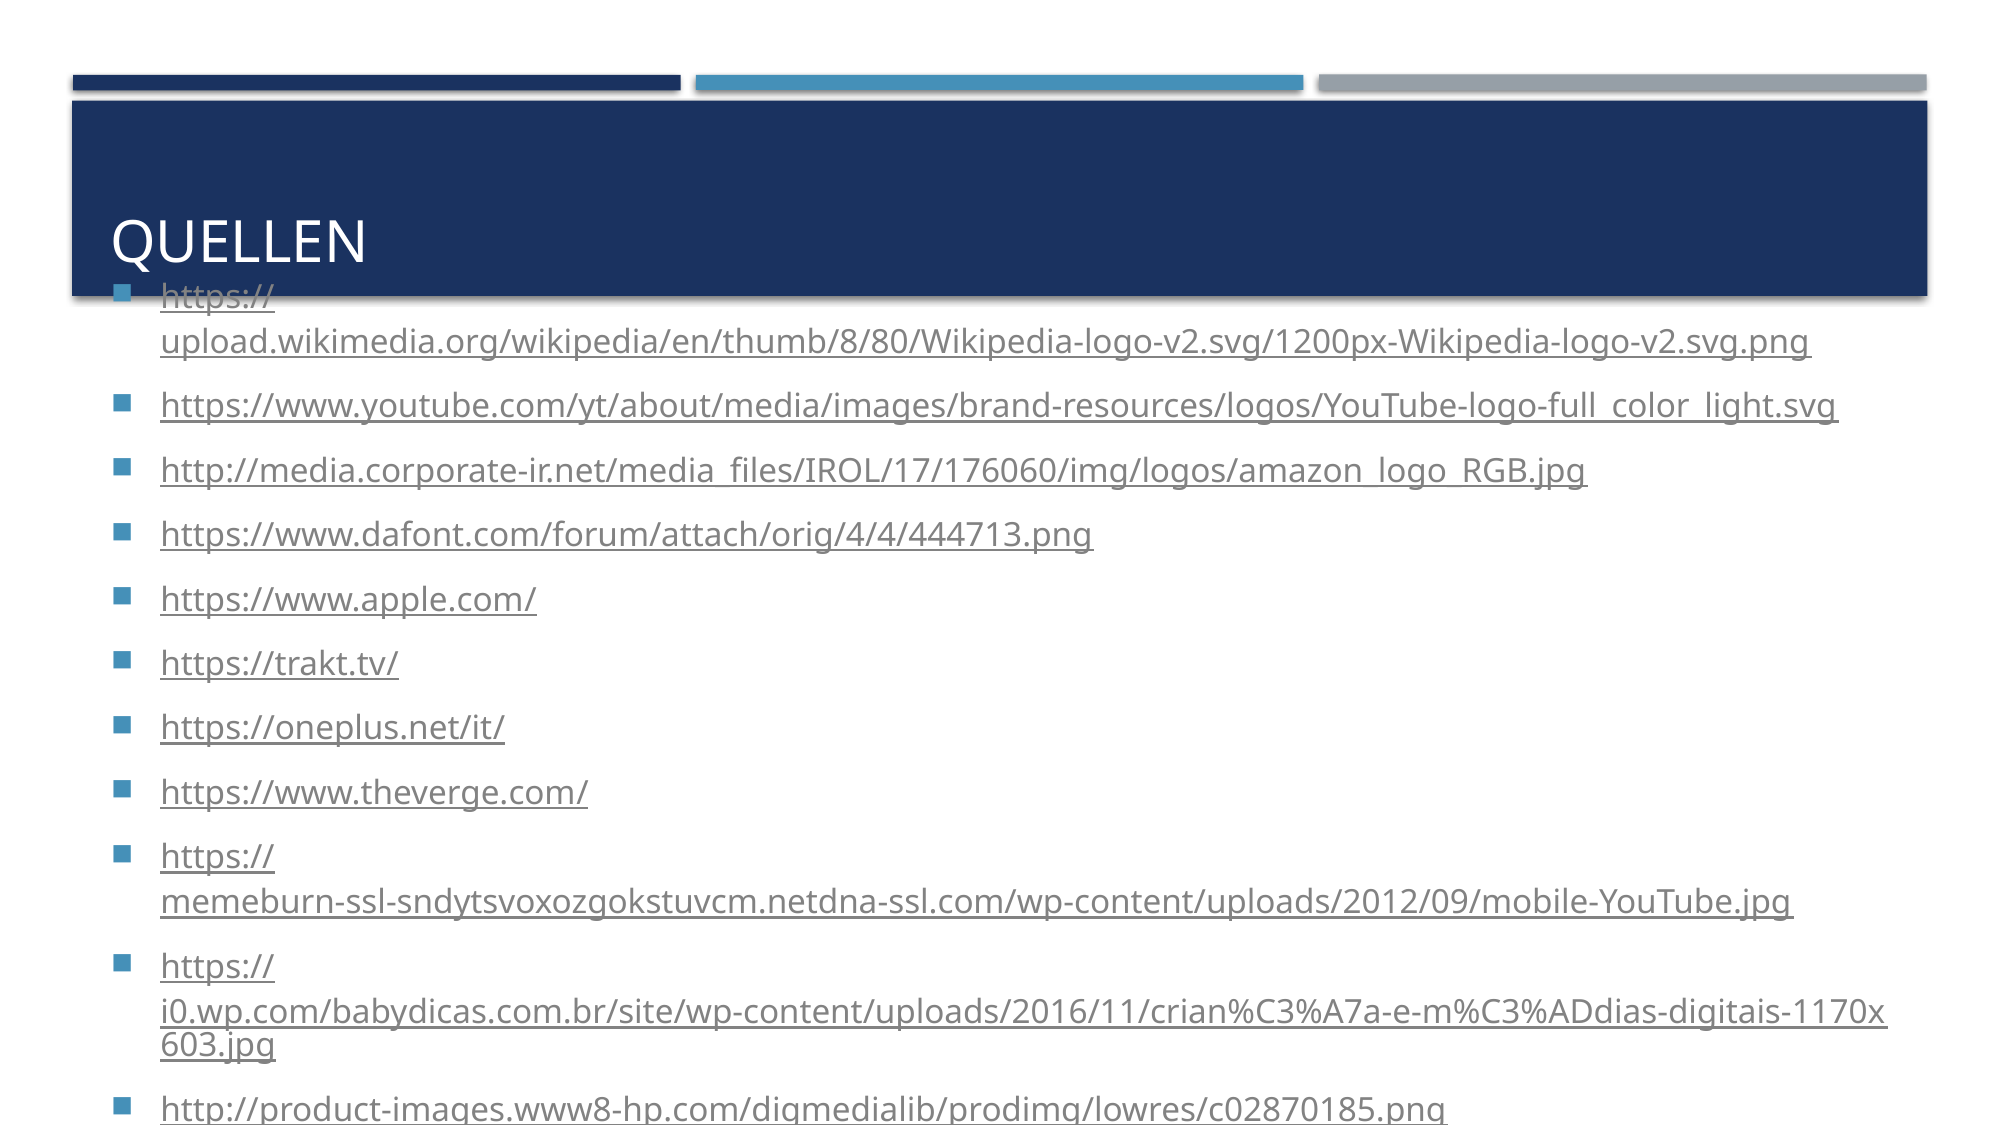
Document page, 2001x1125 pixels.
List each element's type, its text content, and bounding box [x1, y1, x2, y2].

title Quellen [95, 115, 1905, 282]
list https://upload.wikimedia.org/wikipedia/en/thumb/8/80/Wikipedia-logo-v2.svg/1200px-Wikipedia-logo-v2.svg.png https://www.youtube.com/yt/about/media/images/brand-resources/logos/YouTube-logo-full_color_light.svg http://media.corporate-ir.net/media_files/IROL/17/176060/img/logos/amazon_logo_RGB.jpg https://www.dafont.com/forum/attach/orig/4/4/444713.png https://www.apple.com/ https://trakt.tv/ https://oneplus.net/it/ https://www.theverge.com/ https://memeburn-ssl-sndytsvoxozgokstuvcm.netdna-ssl.com/wp-content/uploads/2012/09/mobile-YouTube.jpg https://i0.wp.com/babydicas.com.br/site/wp-content/uploads/2016/11/crian%C3%A7a-e-m%C3%ADdias-digitais-1170x603.jpg http://product-images.www8-hp.com/digmedialib/prodimg/lowres/c02870185.png [95, 474, 1905, 1078]
